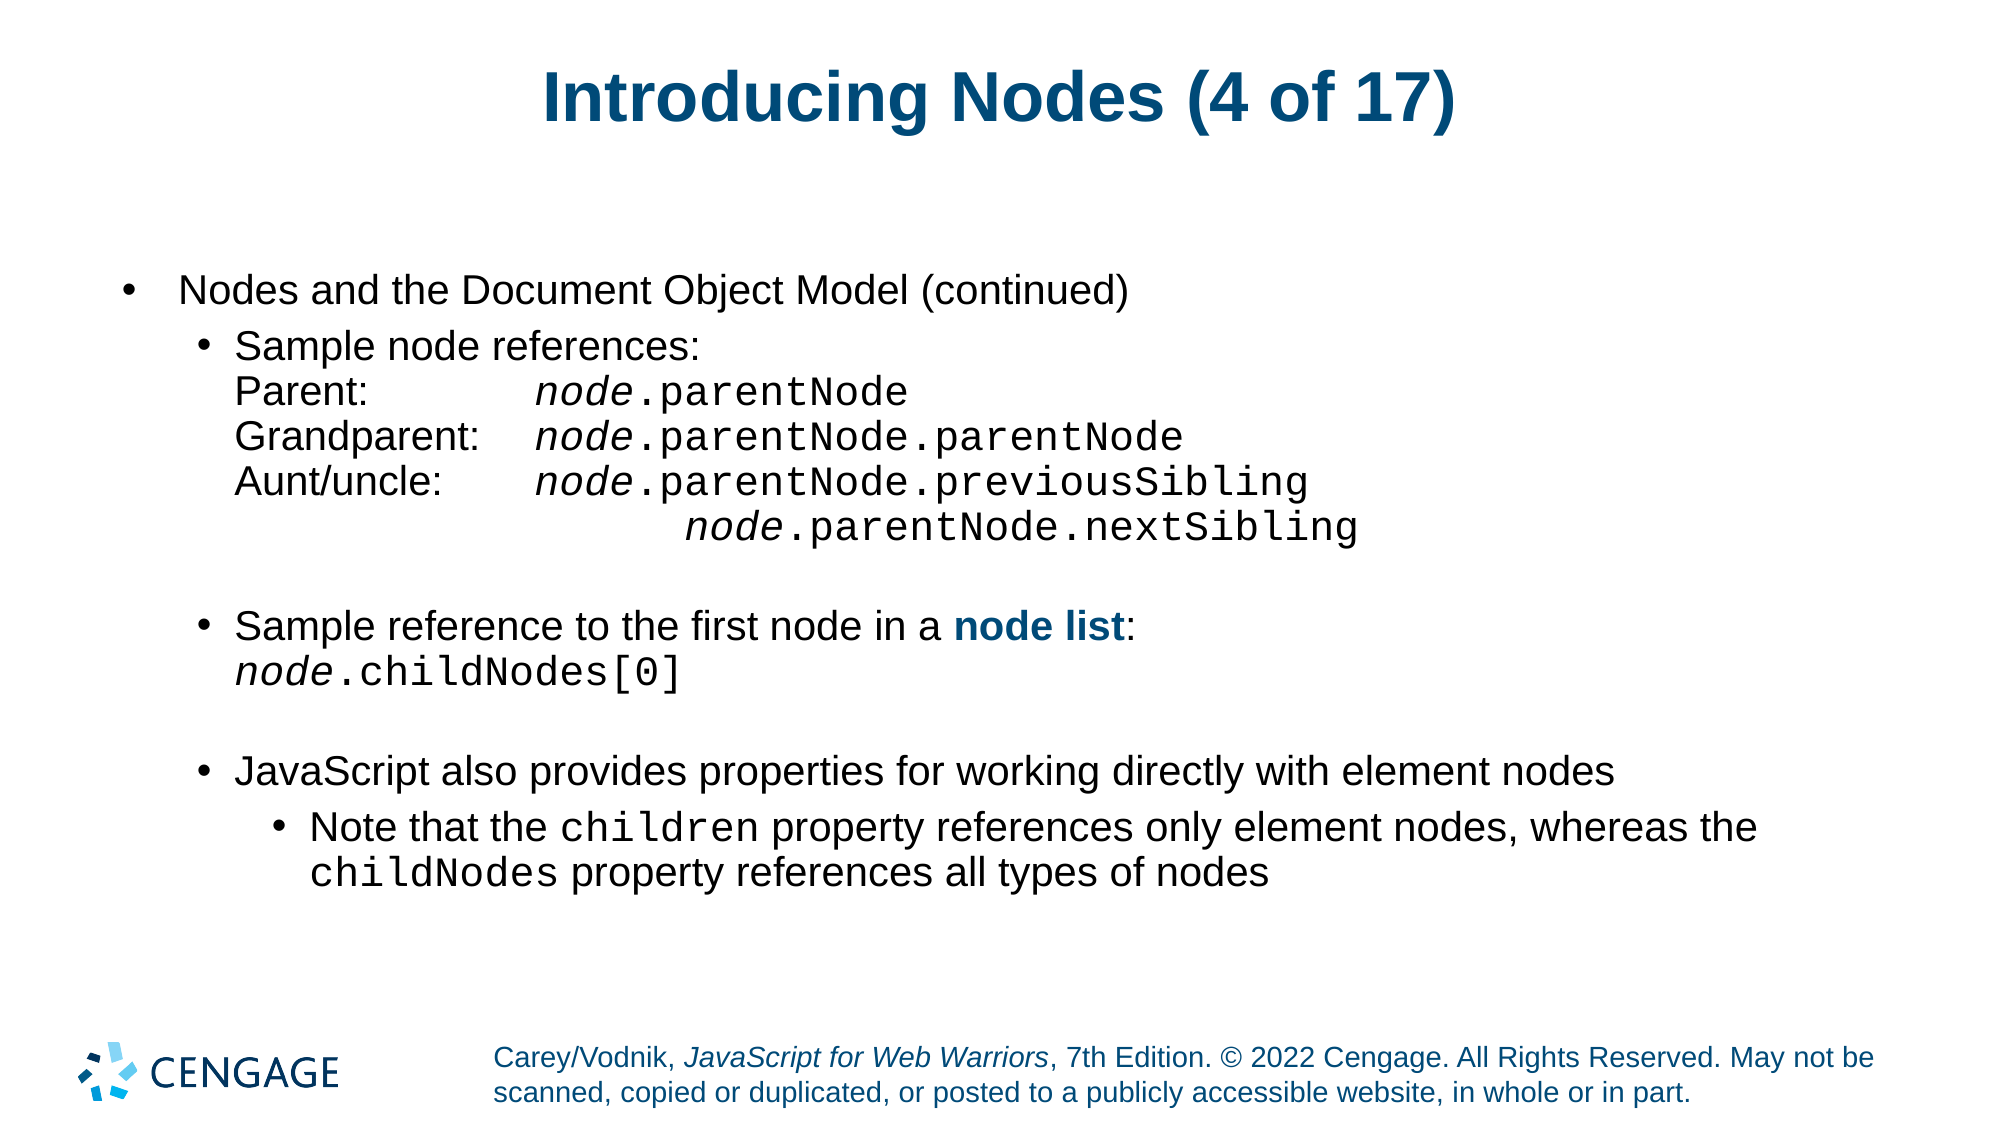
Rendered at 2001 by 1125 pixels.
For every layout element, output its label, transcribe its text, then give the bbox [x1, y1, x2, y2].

picture [78, 1042, 338, 1101]
title Introducing Nodes (4 of 17) [137, 59, 1863, 171]
list Nodes and the Document Object Model (continued) Sample node references: Parent: node.parentNode Grandparent: node.parentNode.parentNode Aunt/uncle: node.parentNode.previousSibling node.parentNode.nextSibling Sample reference to the first node in a node list: node.childNodes[0] JavaScript also provides properties for working directly with element nodes Note that the children property references only element nodes, whereas the childNodes property references all types of nodes [121, 268, 1880, 990]
